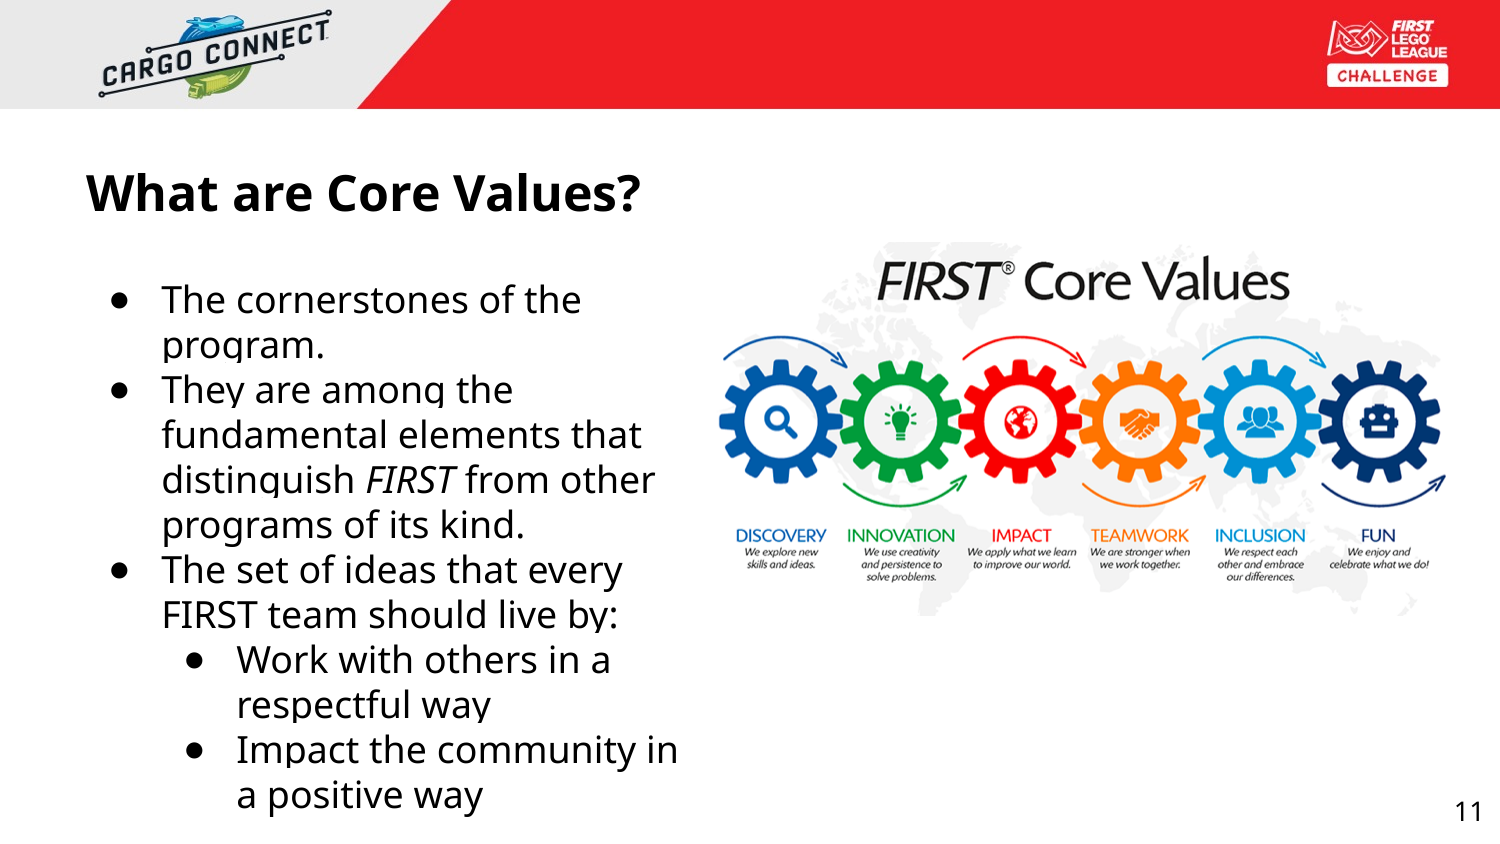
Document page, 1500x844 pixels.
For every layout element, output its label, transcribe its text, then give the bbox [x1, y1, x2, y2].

slide_number 11 [1409, 779, 1500, 844]
picture [0, 0, 1500, 844]
list The cornerstones of the program. They are among the fundamental elements that distinguish FIRST from other programs of its kind. The set of ideas that every FIRST team should live by: Work with others in a respectful way Impact the community in a positive way [75, 270, 708, 759]
title What are Core Values? [75, 155, 1435, 247]
